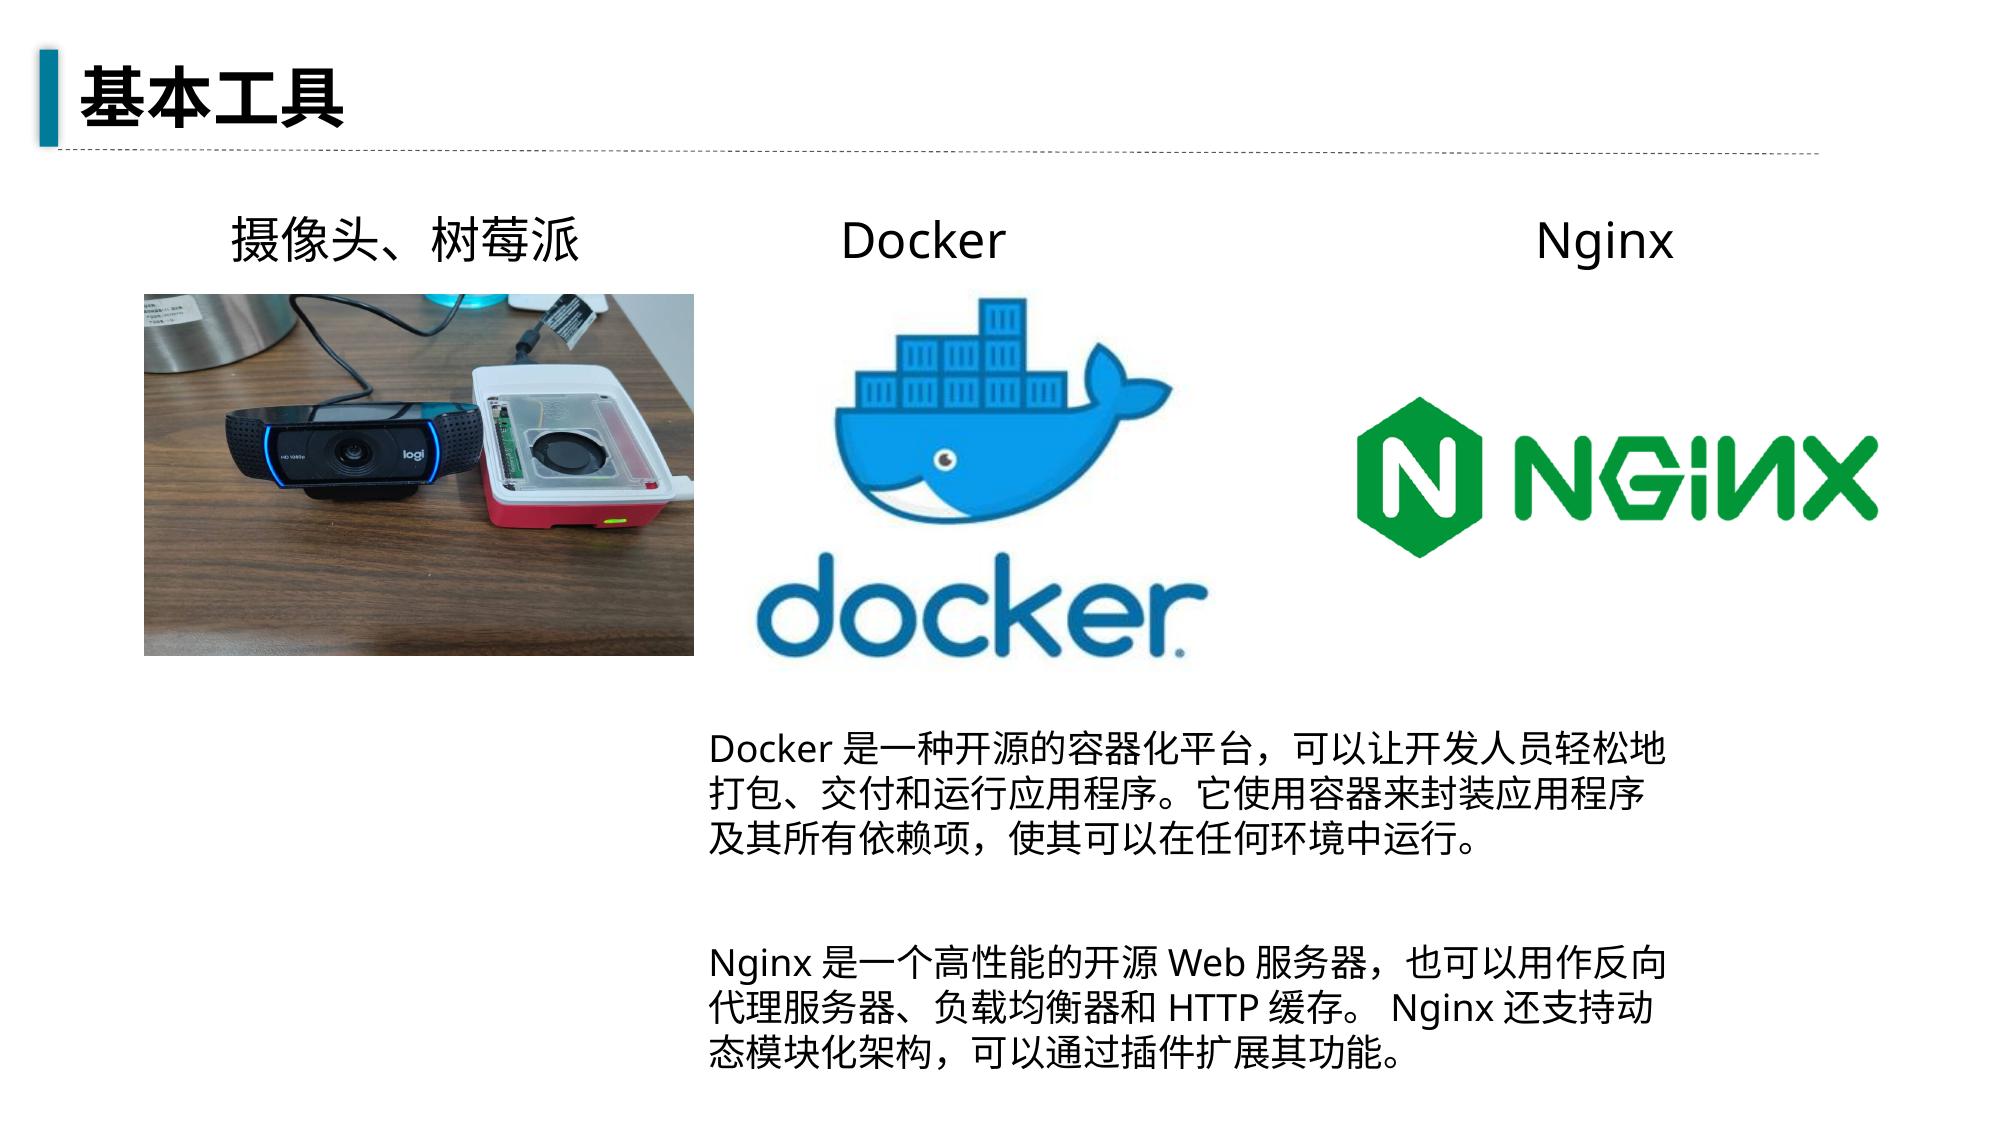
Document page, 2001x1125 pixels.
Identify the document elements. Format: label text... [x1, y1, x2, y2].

text_box Docker是一种开源的容器化平台，可以让开发人员轻松地打包、交付和运行应用程序。它使用容器来封装应用程序及其所有依赖项，使其可以在任何环境中运行。 [693, 717, 1694, 868]
text_box [39, 49, 59, 148]
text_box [1271, 201, 1939, 688]
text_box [0, 201, 727, 656]
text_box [727, 201, 1230, 679]
text_box 基本工具 [64, 47, 885, 143]
text_box Nginx是一个高性能的开源Web服务器，也可以用作反向代理服务器、负载均衡器和HTTP缓存。Nginx还支持动态模块化架构，可以通过插件扩展其功能。 [693, 931, 1694, 1081]
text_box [58, 149, 1819, 154]
